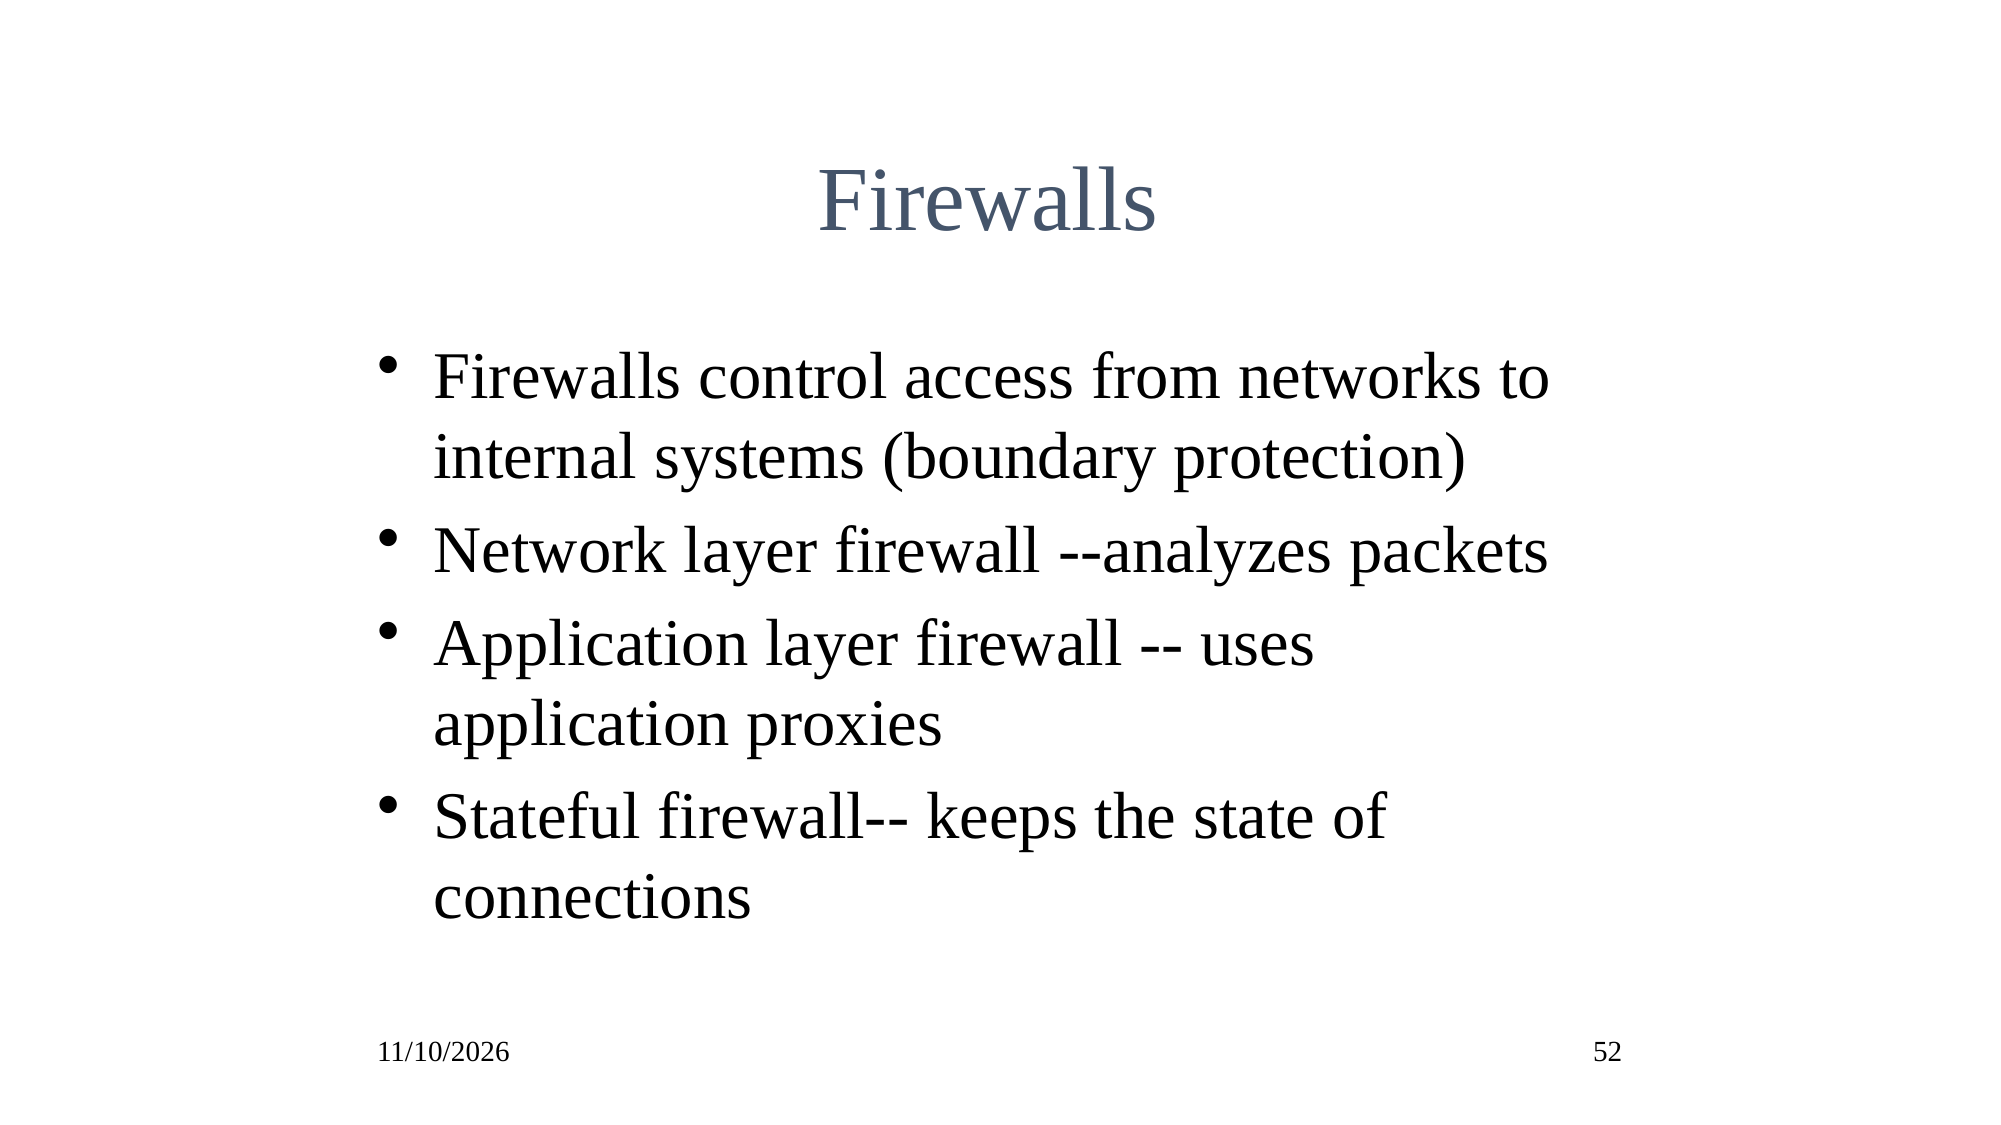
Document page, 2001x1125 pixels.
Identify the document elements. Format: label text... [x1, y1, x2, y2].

text_box 52 [1324, 1024, 1638, 1100]
text_box Firewalls control access from networks to internal systems (boundary protection) Network layer firewall --analyzes packets Application layer firewall -- uses application proxies Stateful firewall-- keeps the state of connections [362, 324, 1638, 1000]
text_box Firewalls [362, 99, 1638, 288]
text_box 11/3/2018 [362, 1024, 675, 1100]
